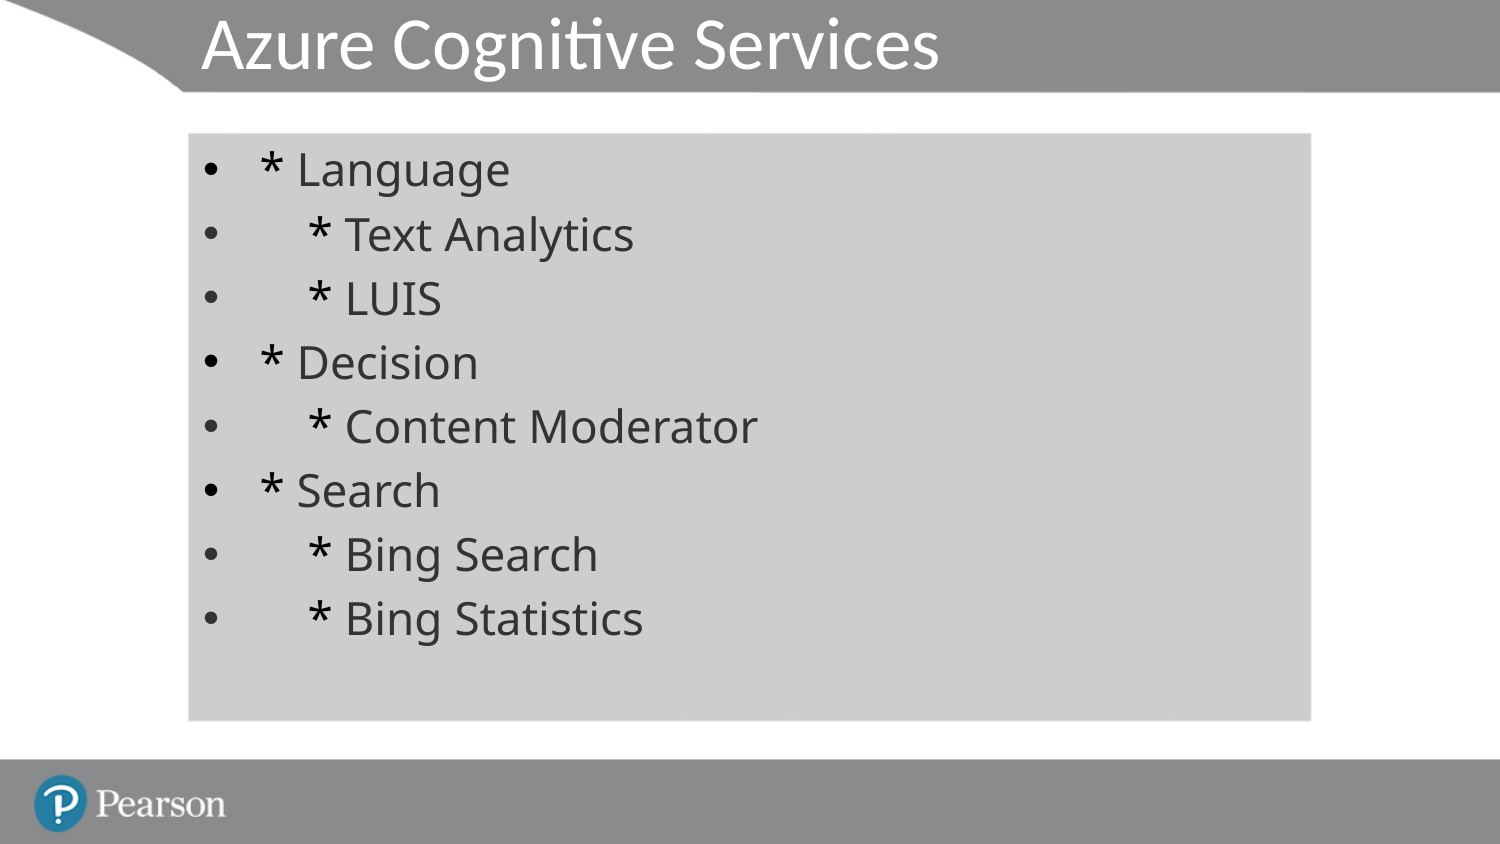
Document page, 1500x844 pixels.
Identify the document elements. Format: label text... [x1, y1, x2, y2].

list * Language * Text Analytics * LUIS * Decision * Content Moderator * Search * Bing Search * Bing Statistics [188, 133, 1311, 716]
title Azure Cognitive Services [186, 0, 1425, 79]
picture [0, 0, 1500, 844]
